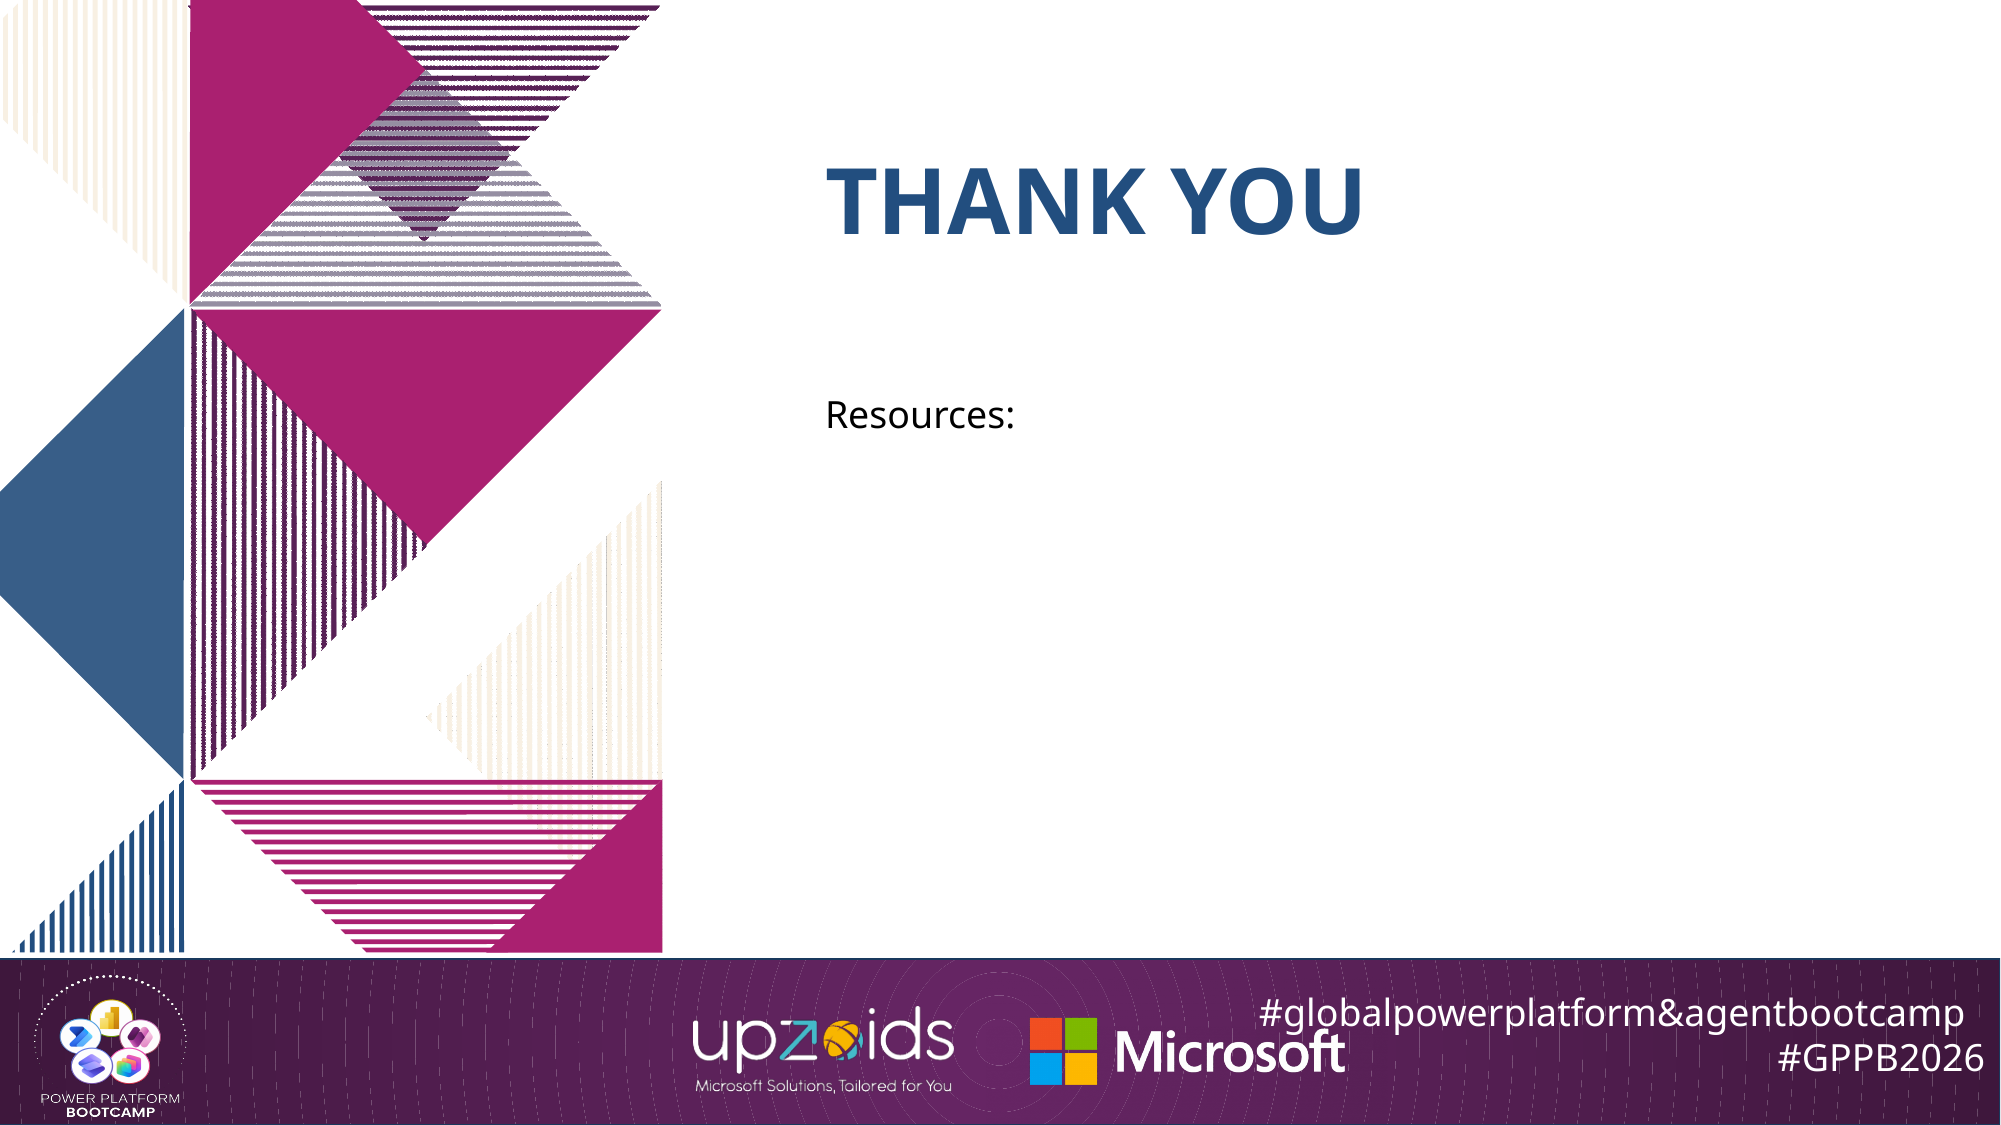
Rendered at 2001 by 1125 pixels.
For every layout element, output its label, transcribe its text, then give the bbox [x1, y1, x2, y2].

picture [514, 805, 635, 809]
picture [524, 815, 625, 819]
title Thank you [810, 147, 1860, 365]
picture [0, 937, 234, 1125]
picture [535, 825, 614, 829]
picture [494, 785, 655, 789]
picture [565, 855, 584, 859]
picture [184, 0, 661, 779]
picture [986, 1045, 1388, 1125]
picture [555, 845, 594, 849]
picture [545, 835, 604, 839]
picture [504, 795, 645, 799]
list Resources: [810, 369, 1860, 1045]
picture [426, 481, 810, 952]
picture [693, 1006, 954, 1111]
